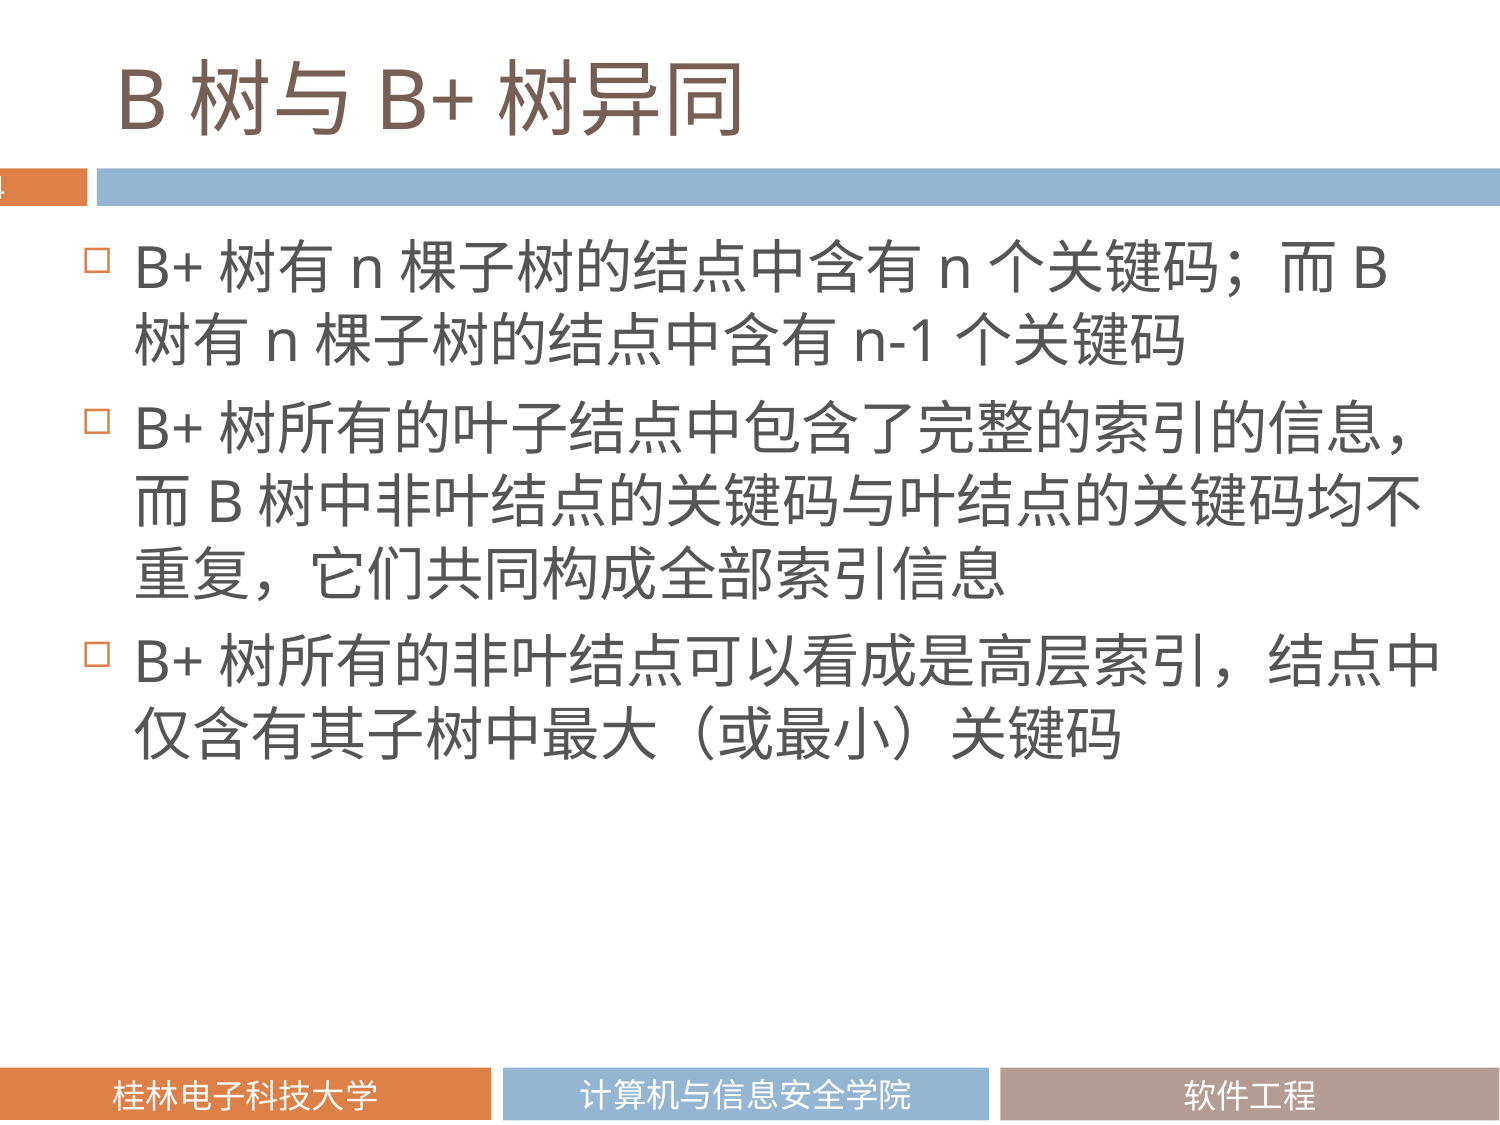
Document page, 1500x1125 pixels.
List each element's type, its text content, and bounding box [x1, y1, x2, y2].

title B树与B+树异同 [99, 37, 1438, 155]
list B+树有n棵子树的结点中含有n个关键码；而B树有n棵子树的结点中含有n-1个关键码 B+树所有的叶子结点中包含了完整的索引的信息，而B树中非叶结点的关键码与叶结点的关键码均不重复，它们共同构成全部索引信息 B+树所有的非叶结点可以看成是高层索引，结点中仅含有其子树中最大（或最小）关键码 [66, 219, 1471, 1006]
